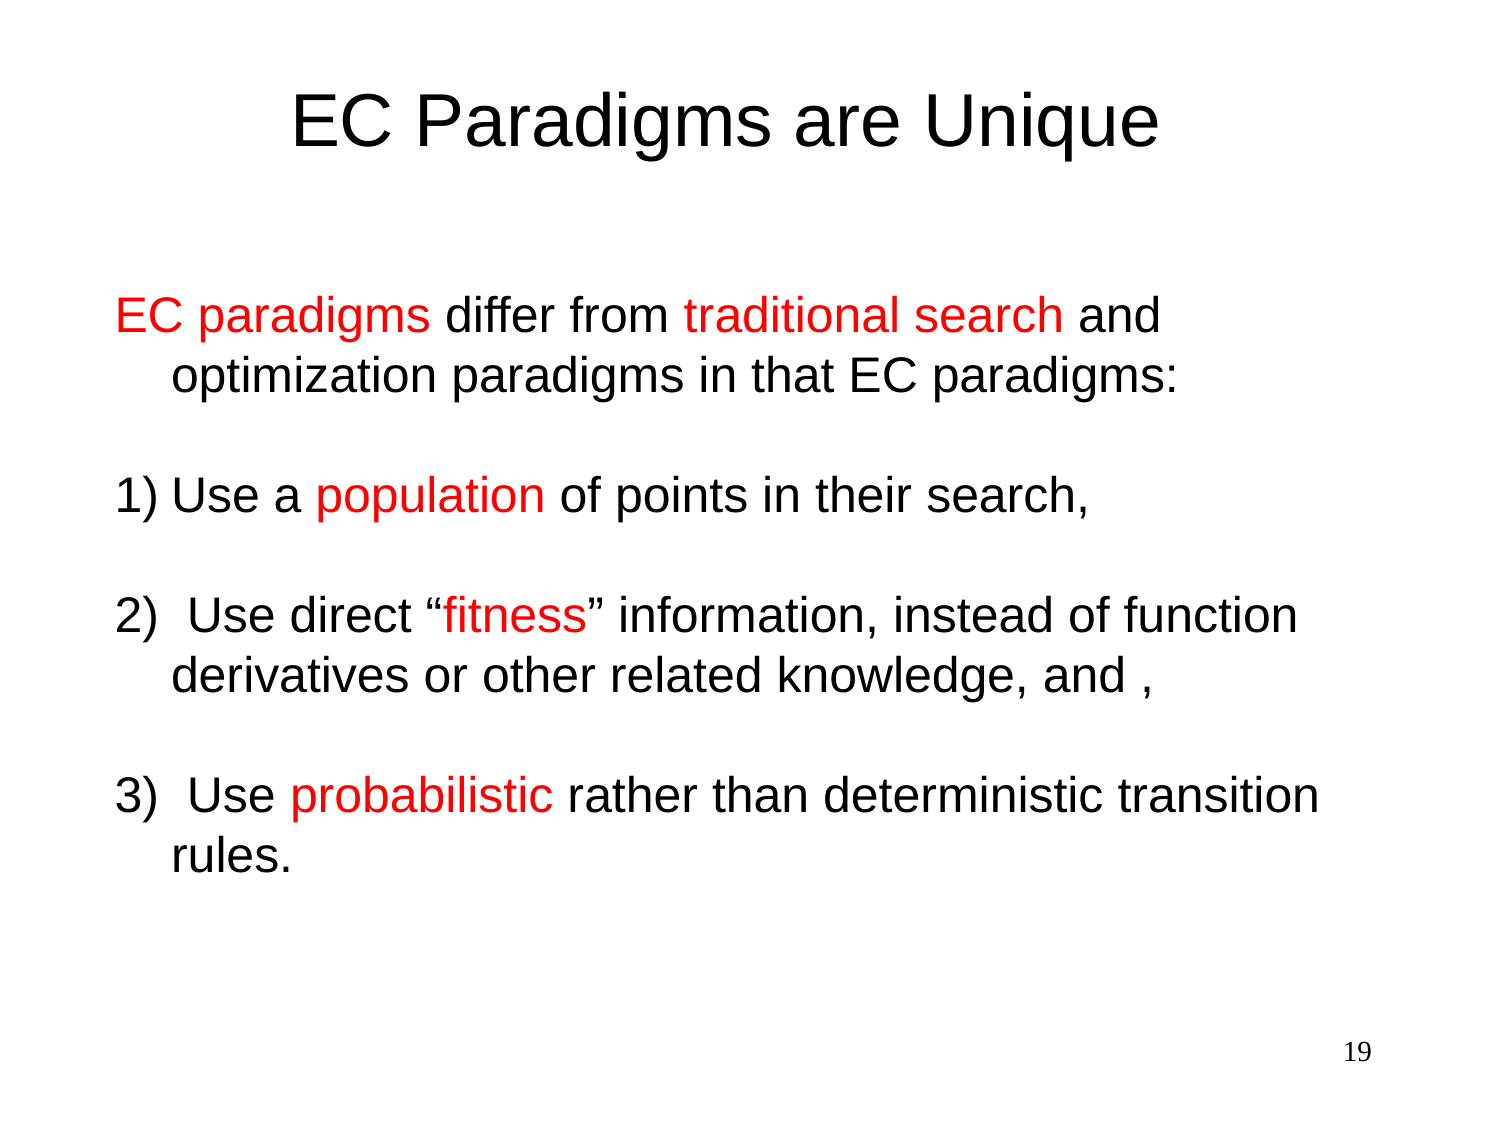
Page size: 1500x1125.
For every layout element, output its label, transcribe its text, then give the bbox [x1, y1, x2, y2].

title EC Paradigms are Unique [99, 19, 1375, 207]
slide_number 19 [1074, 1024, 1388, 1101]
text_box EC paradigms differ from traditional search and optimization paradigms in that EC paradigms: Use a population of points in their search, 2) Use direct “fitness” information, instead of function derivatives or other related knowledge, and , 3) Use probabilistic rather than deterministic transition rules. [99, 275, 1375, 890]
